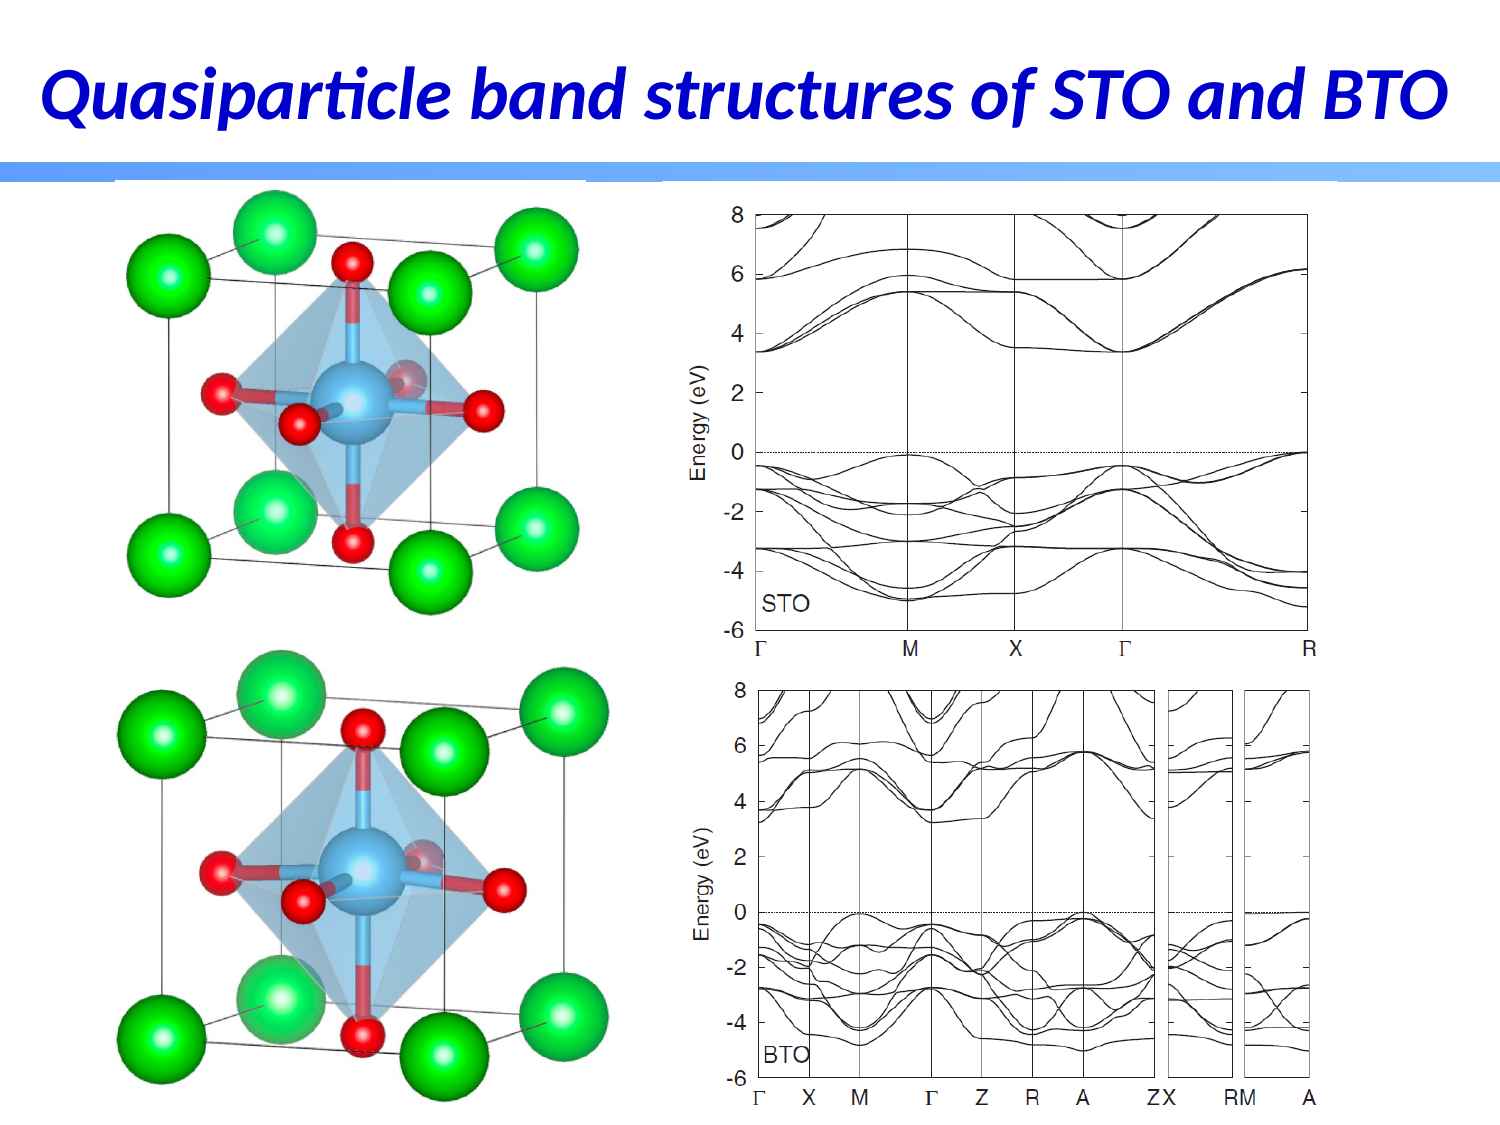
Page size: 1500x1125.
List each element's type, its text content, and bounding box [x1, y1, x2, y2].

text_box [0, 160, 1500, 183]
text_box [107, 636, 626, 1111]
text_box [662, 180, 1338, 1123]
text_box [114, 180, 587, 626]
text_box Quasiparticle band structures of STO and BTO [24, 37, 1475, 175]
